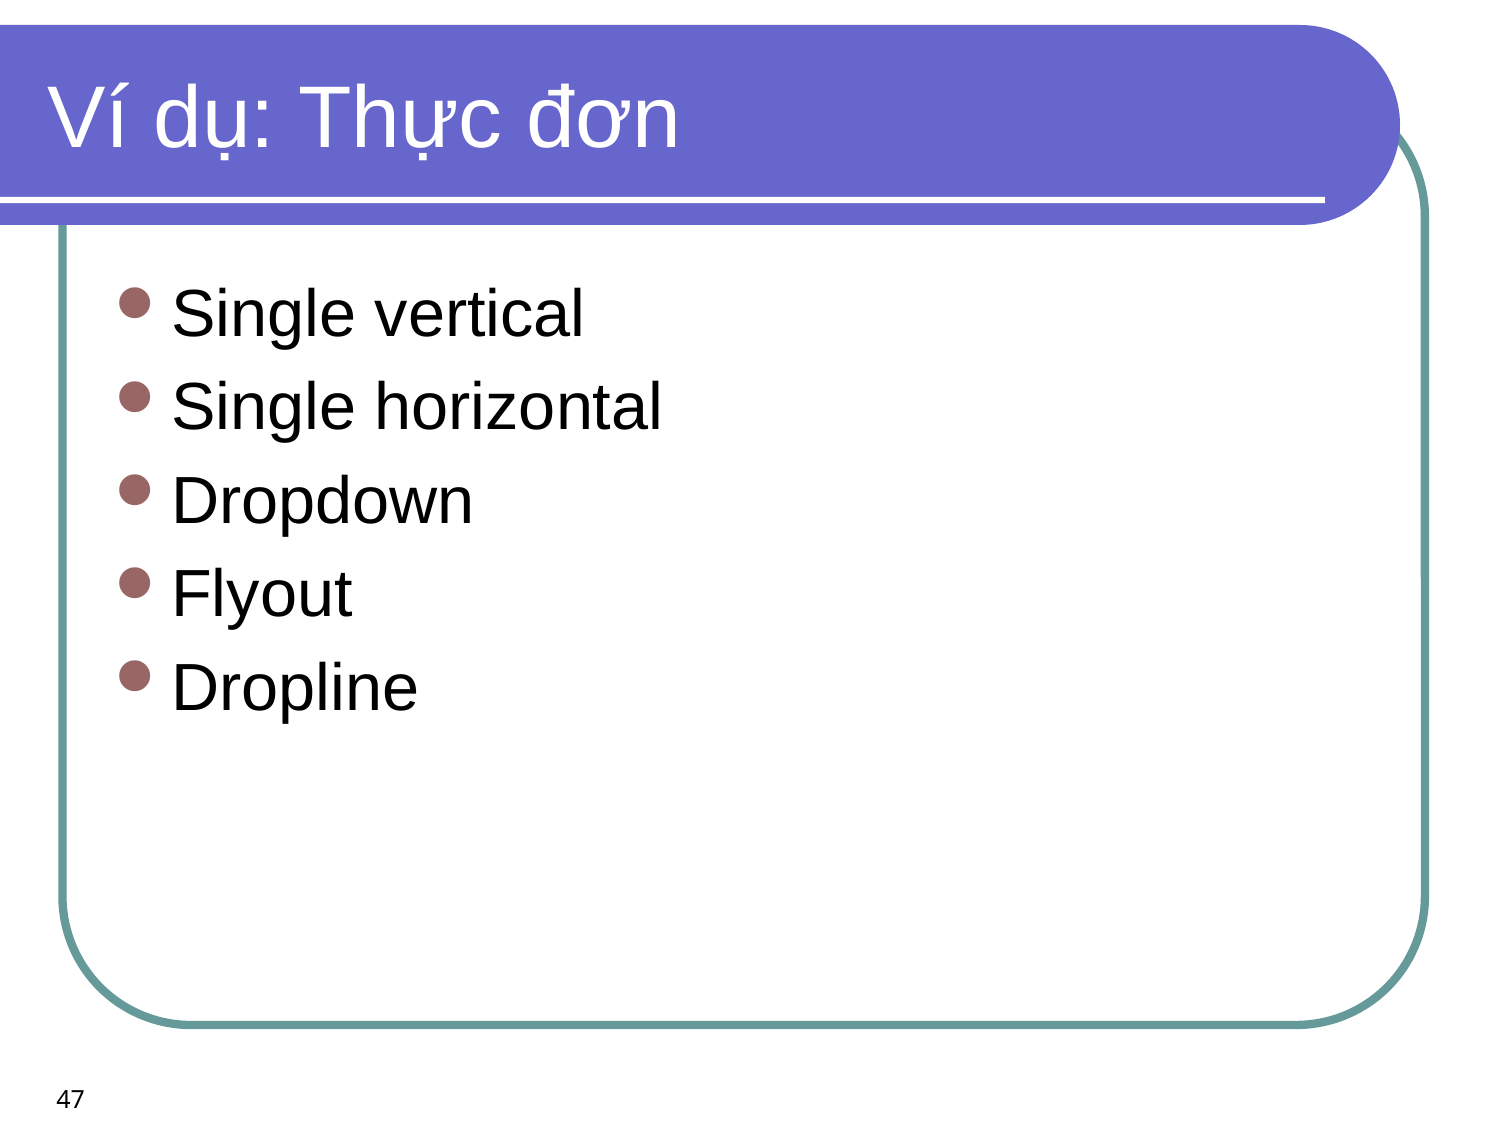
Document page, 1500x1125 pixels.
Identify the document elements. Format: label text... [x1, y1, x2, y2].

title Ví dụ: Thực đơn [32, 37, 1347, 188]
list Single vertical Single horizontal Dropdown Flyout Dropline [99, 262, 1400, 988]
slide_number 47 [0, 1049, 101, 1125]
